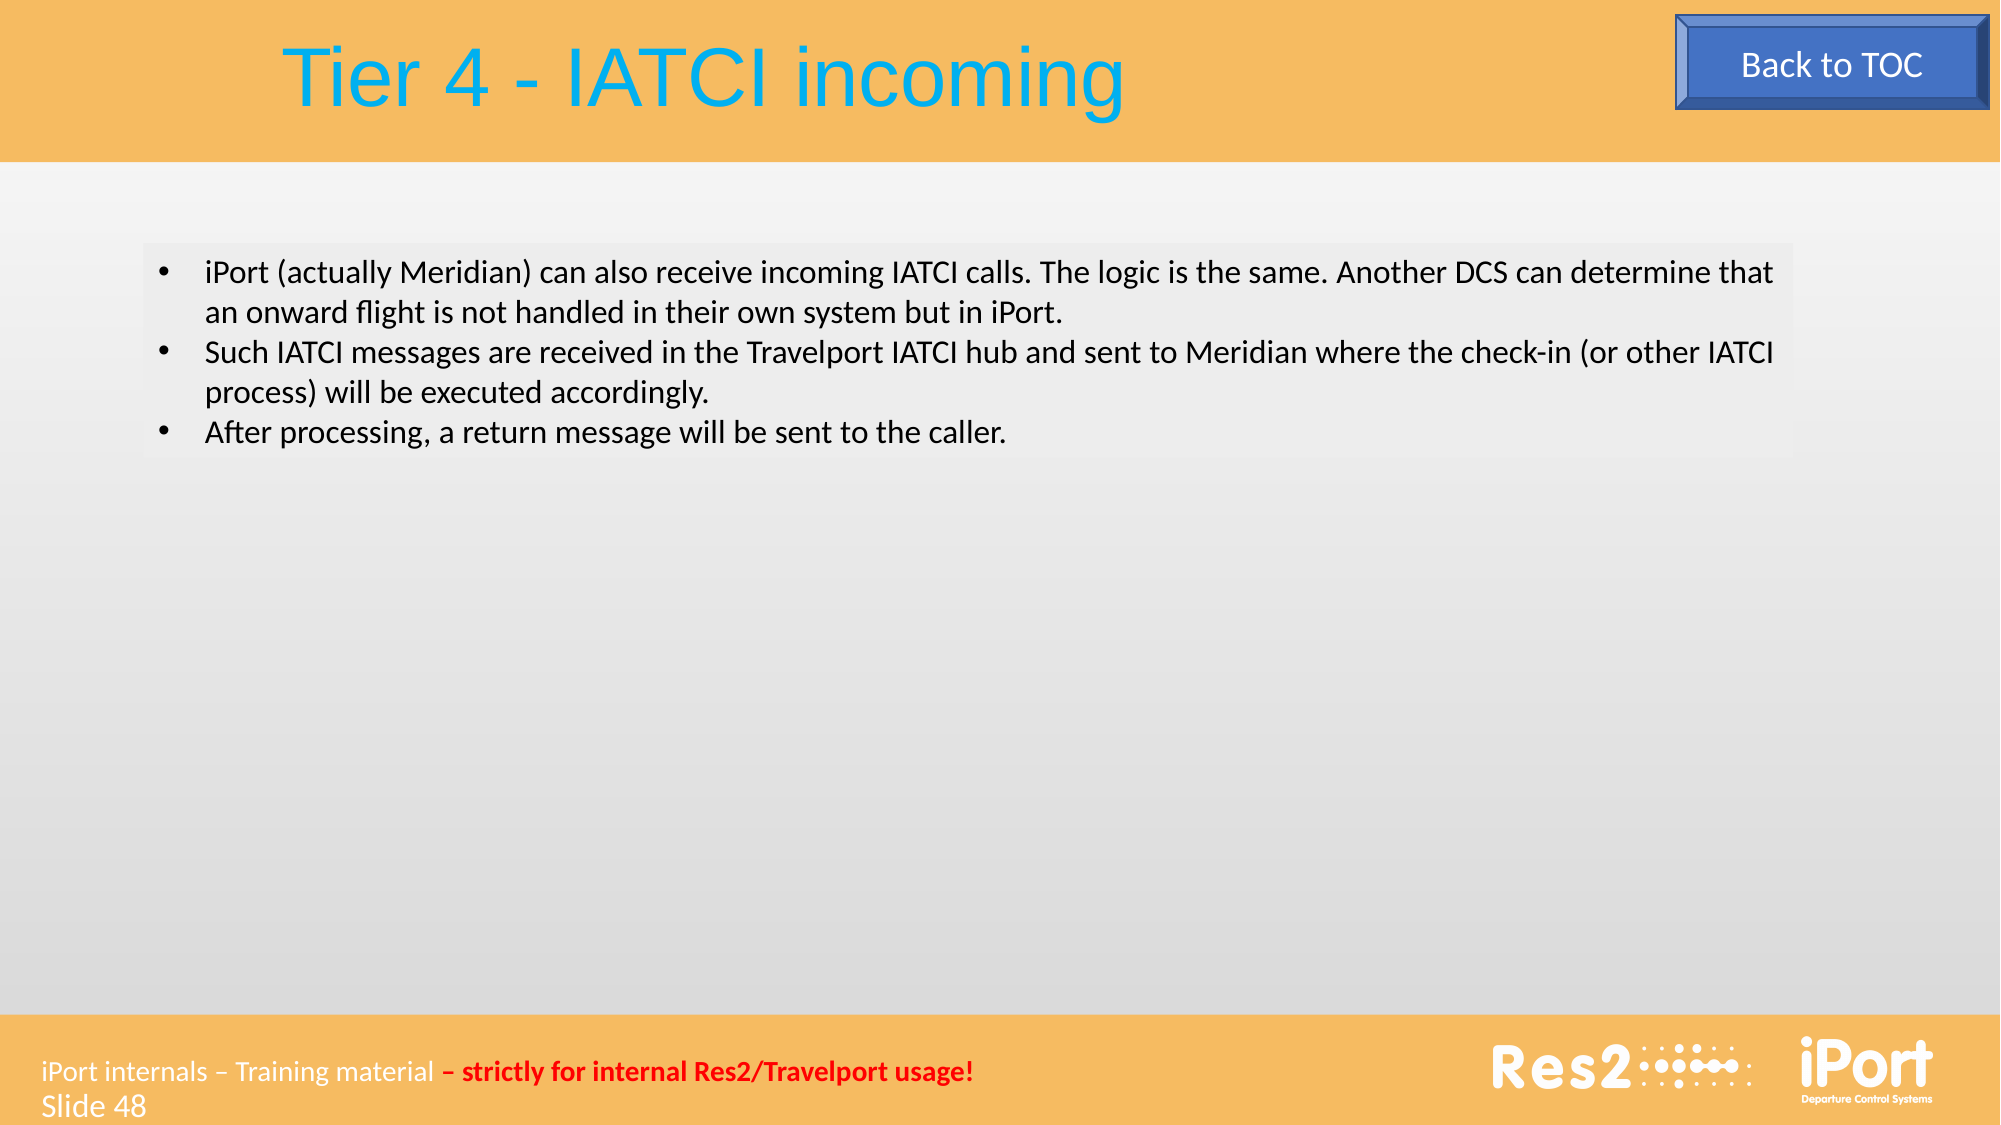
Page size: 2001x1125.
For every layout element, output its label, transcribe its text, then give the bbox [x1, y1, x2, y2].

text_box Tier 4 - IATCI incoming [266, 15, 1143, 130]
picture [1801, 1036, 1933, 1105]
text_box Back to TOC [1675, 14, 1990, 111]
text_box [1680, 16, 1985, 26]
text_box iPort (actually Meridian) can also receive incoming IATCI calls. The logic is the same. Another DCS can determine that an onward flight is not handled in their own system but in iPort. Such IATCI messages are received in the Travelport IATCI hub and sent to Meridian where the check-in (or other IATCI process) will be executed accordingly. After processing, a return message will be sent to the caller. [143, 243, 1794, 458]
picture [1493, 1044, 1751, 1089]
